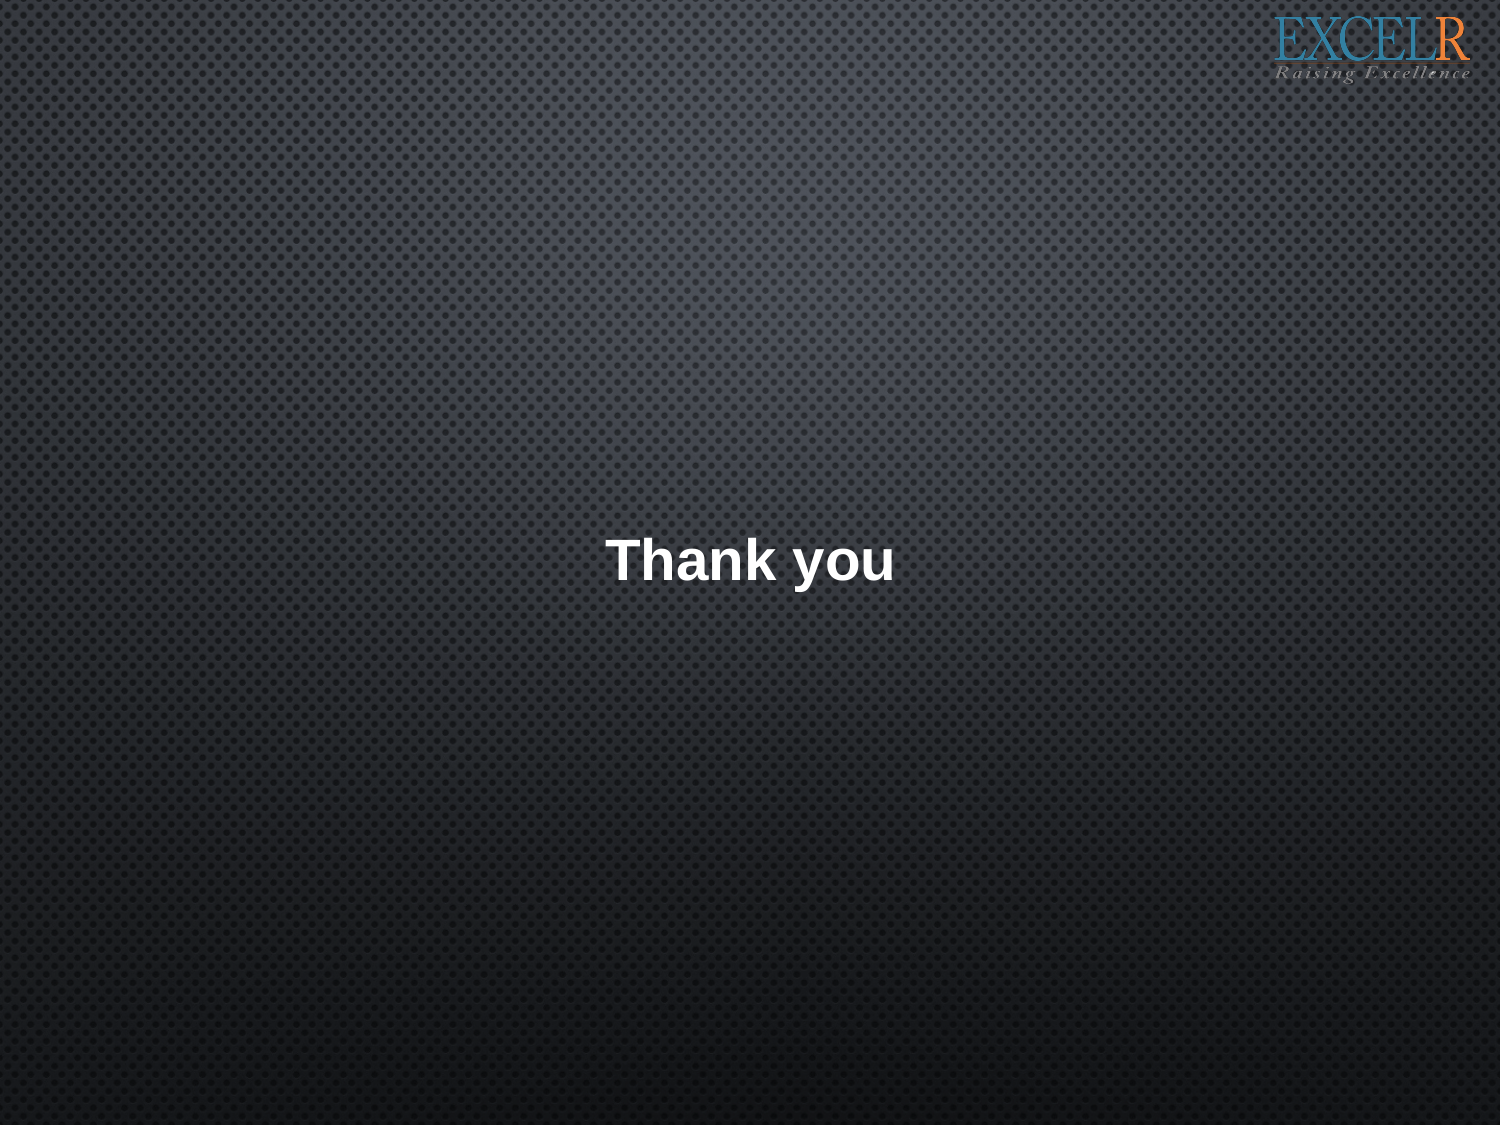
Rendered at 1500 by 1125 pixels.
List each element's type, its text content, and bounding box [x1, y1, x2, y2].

text_box Thank you [590, 514, 923, 601]
picture [1274, 16, 1470, 85]
